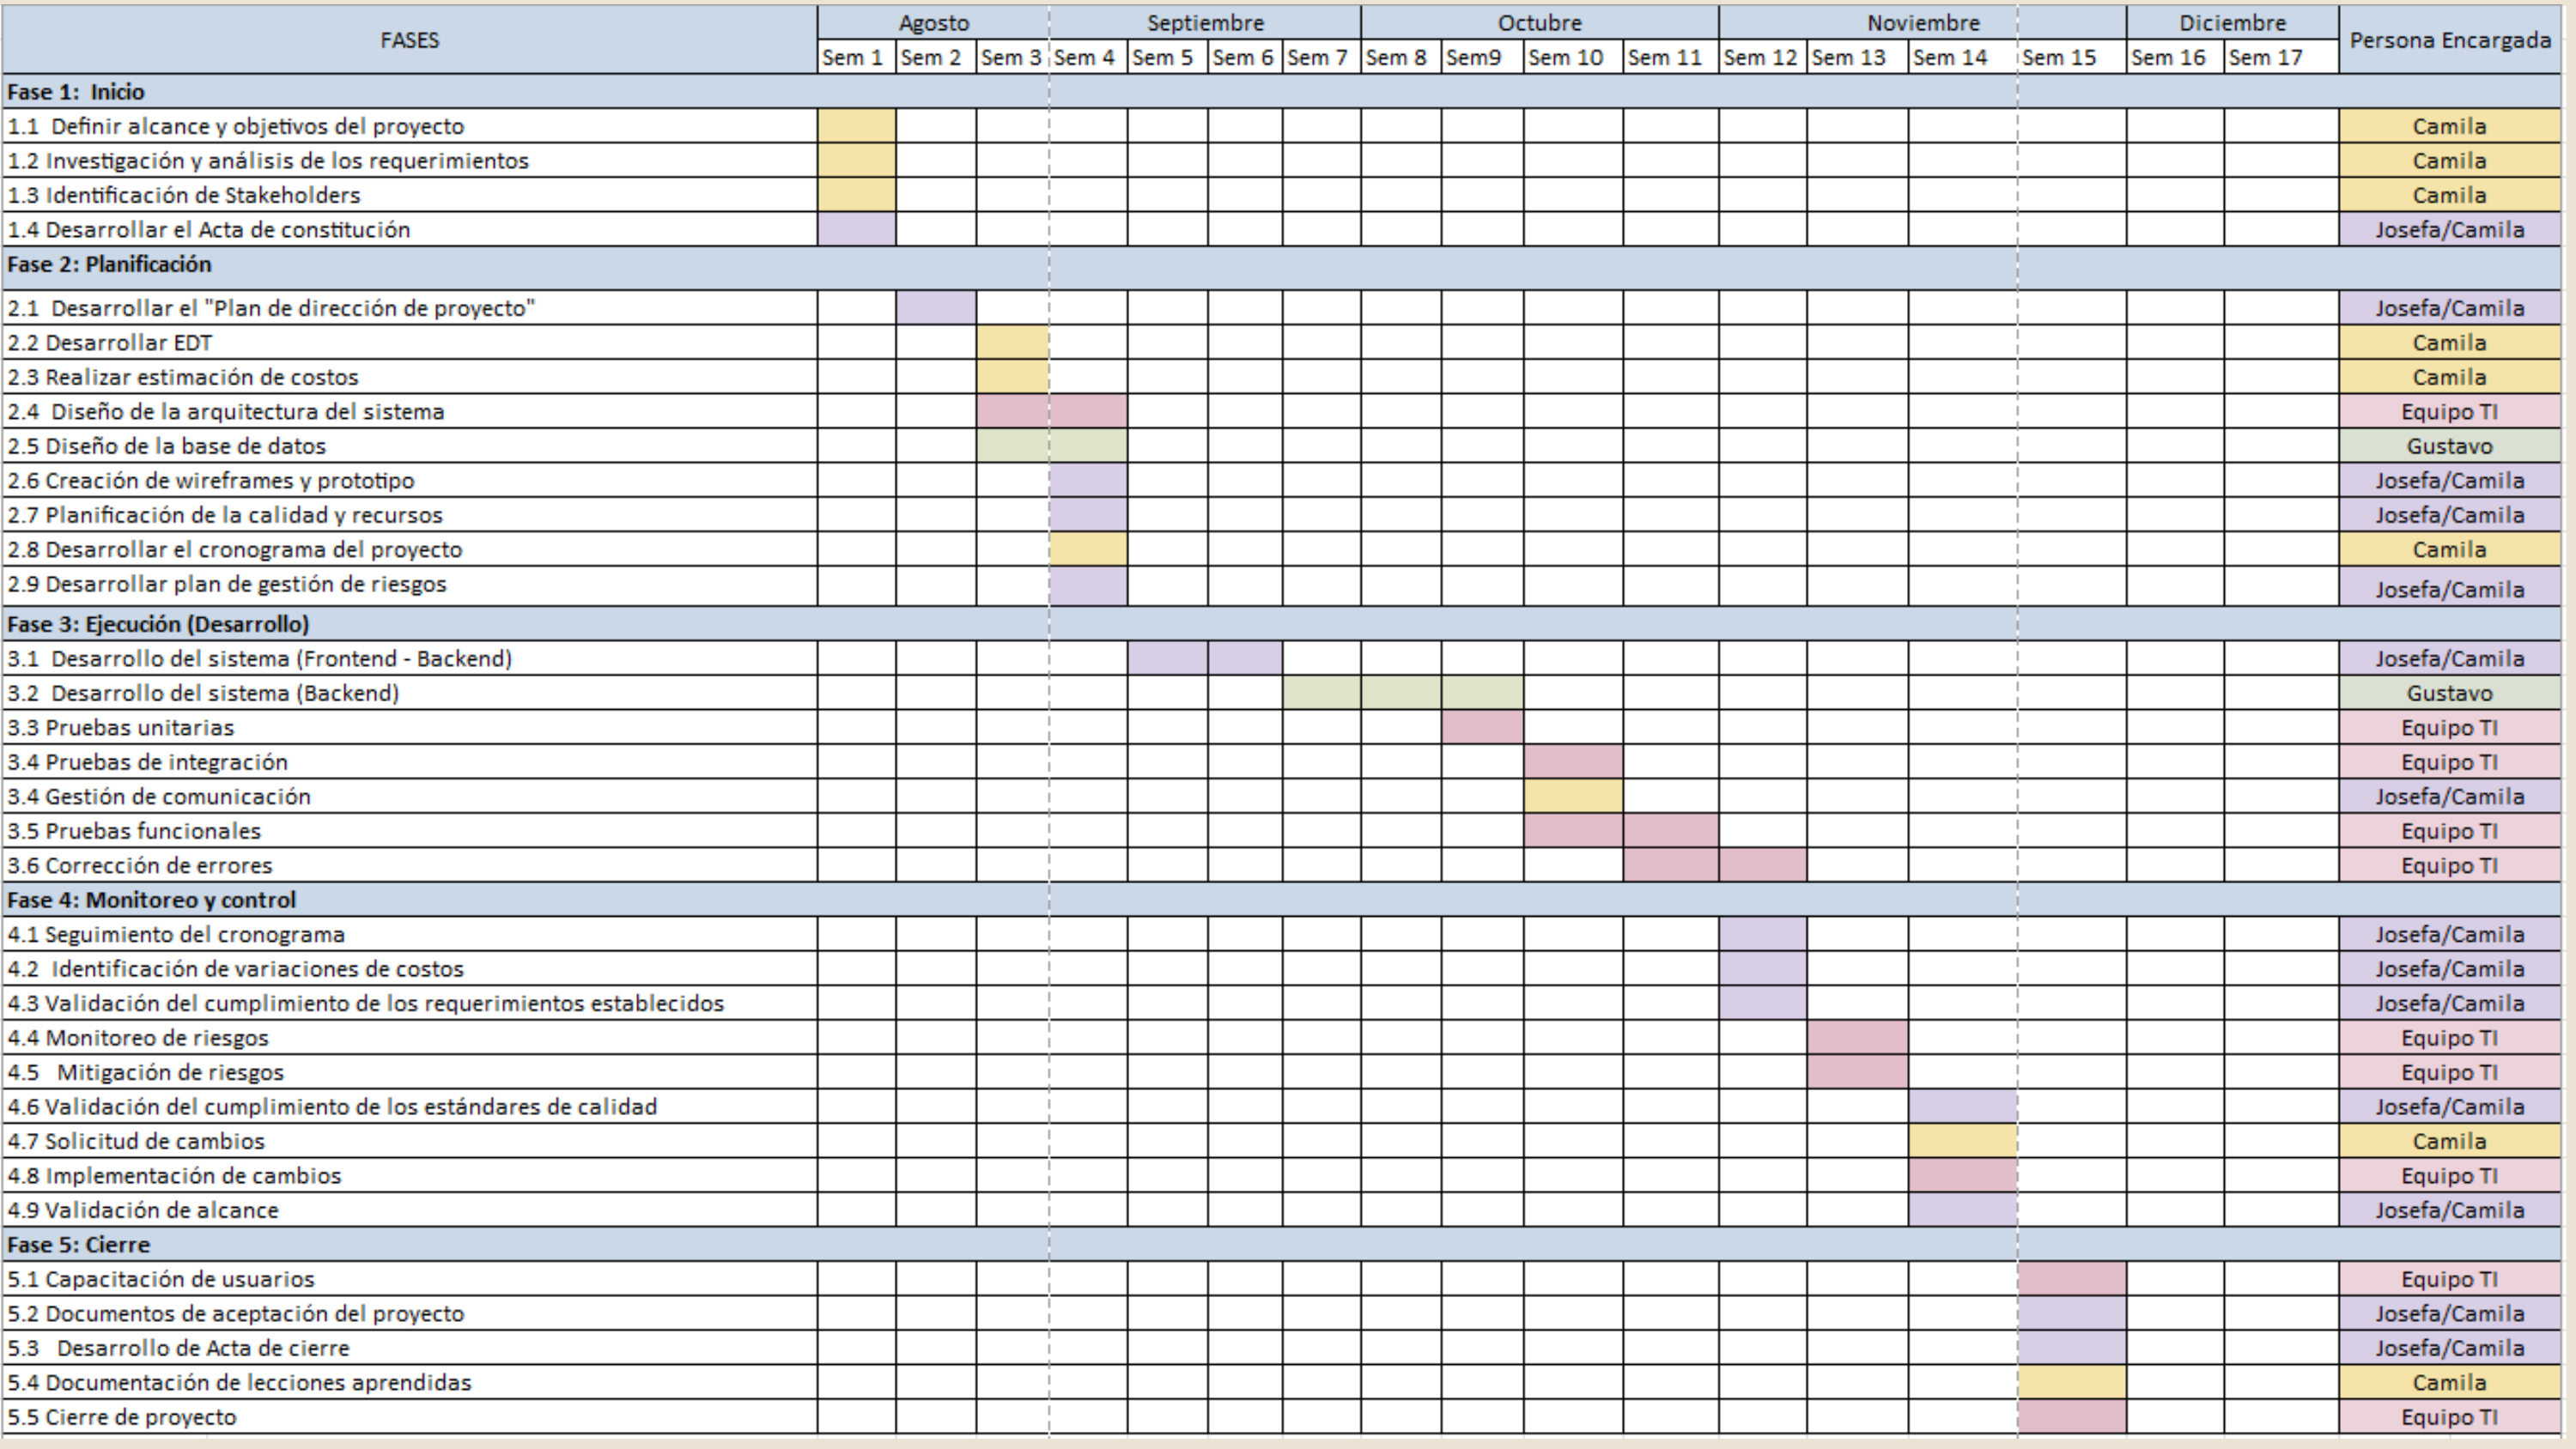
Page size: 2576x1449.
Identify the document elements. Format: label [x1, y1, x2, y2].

text_box [0, 4, 2567, 1439]
